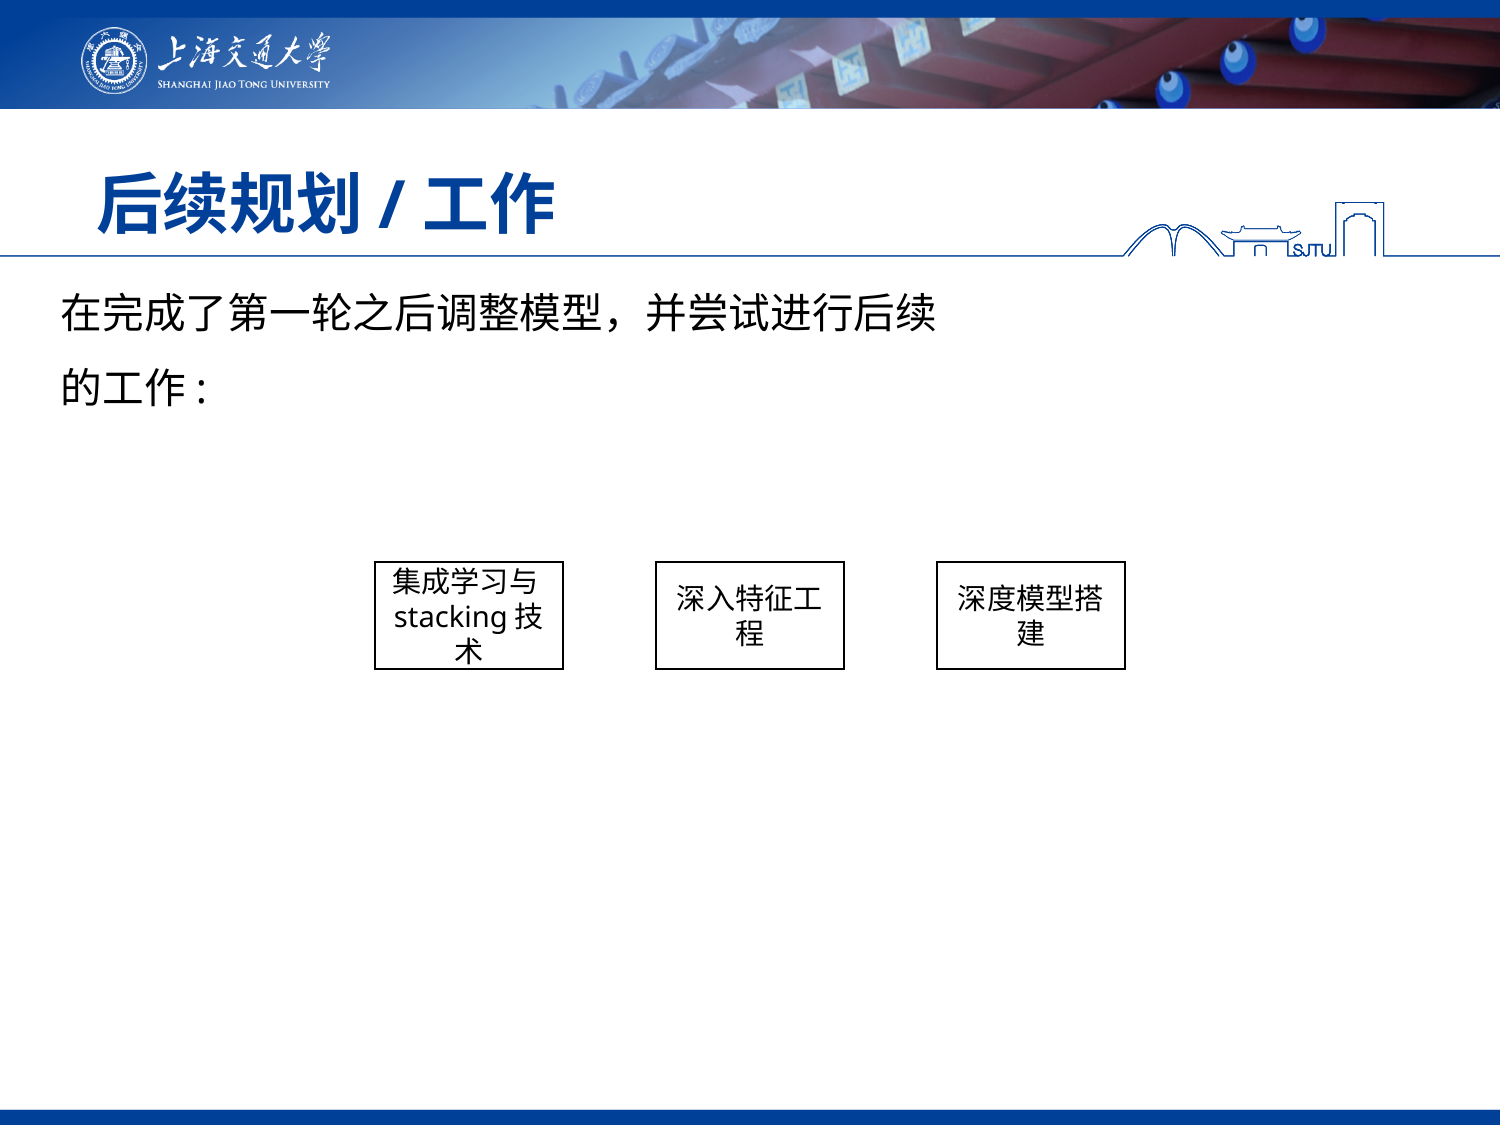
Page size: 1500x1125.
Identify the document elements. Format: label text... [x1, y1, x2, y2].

list 在完成了第一轮之后调整模型，并尝试进行后续的工作: [45, 253, 991, 1062]
text_box 深度模型搭建 [936, 561, 1126, 670]
picture [0, 18, 1500, 109]
title 后续规划/工作 [81, 159, 1455, 254]
text_box 集成学习与stacking技术 [374, 561, 564, 670]
text_box 深入特征工程 [655, 561, 845, 670]
